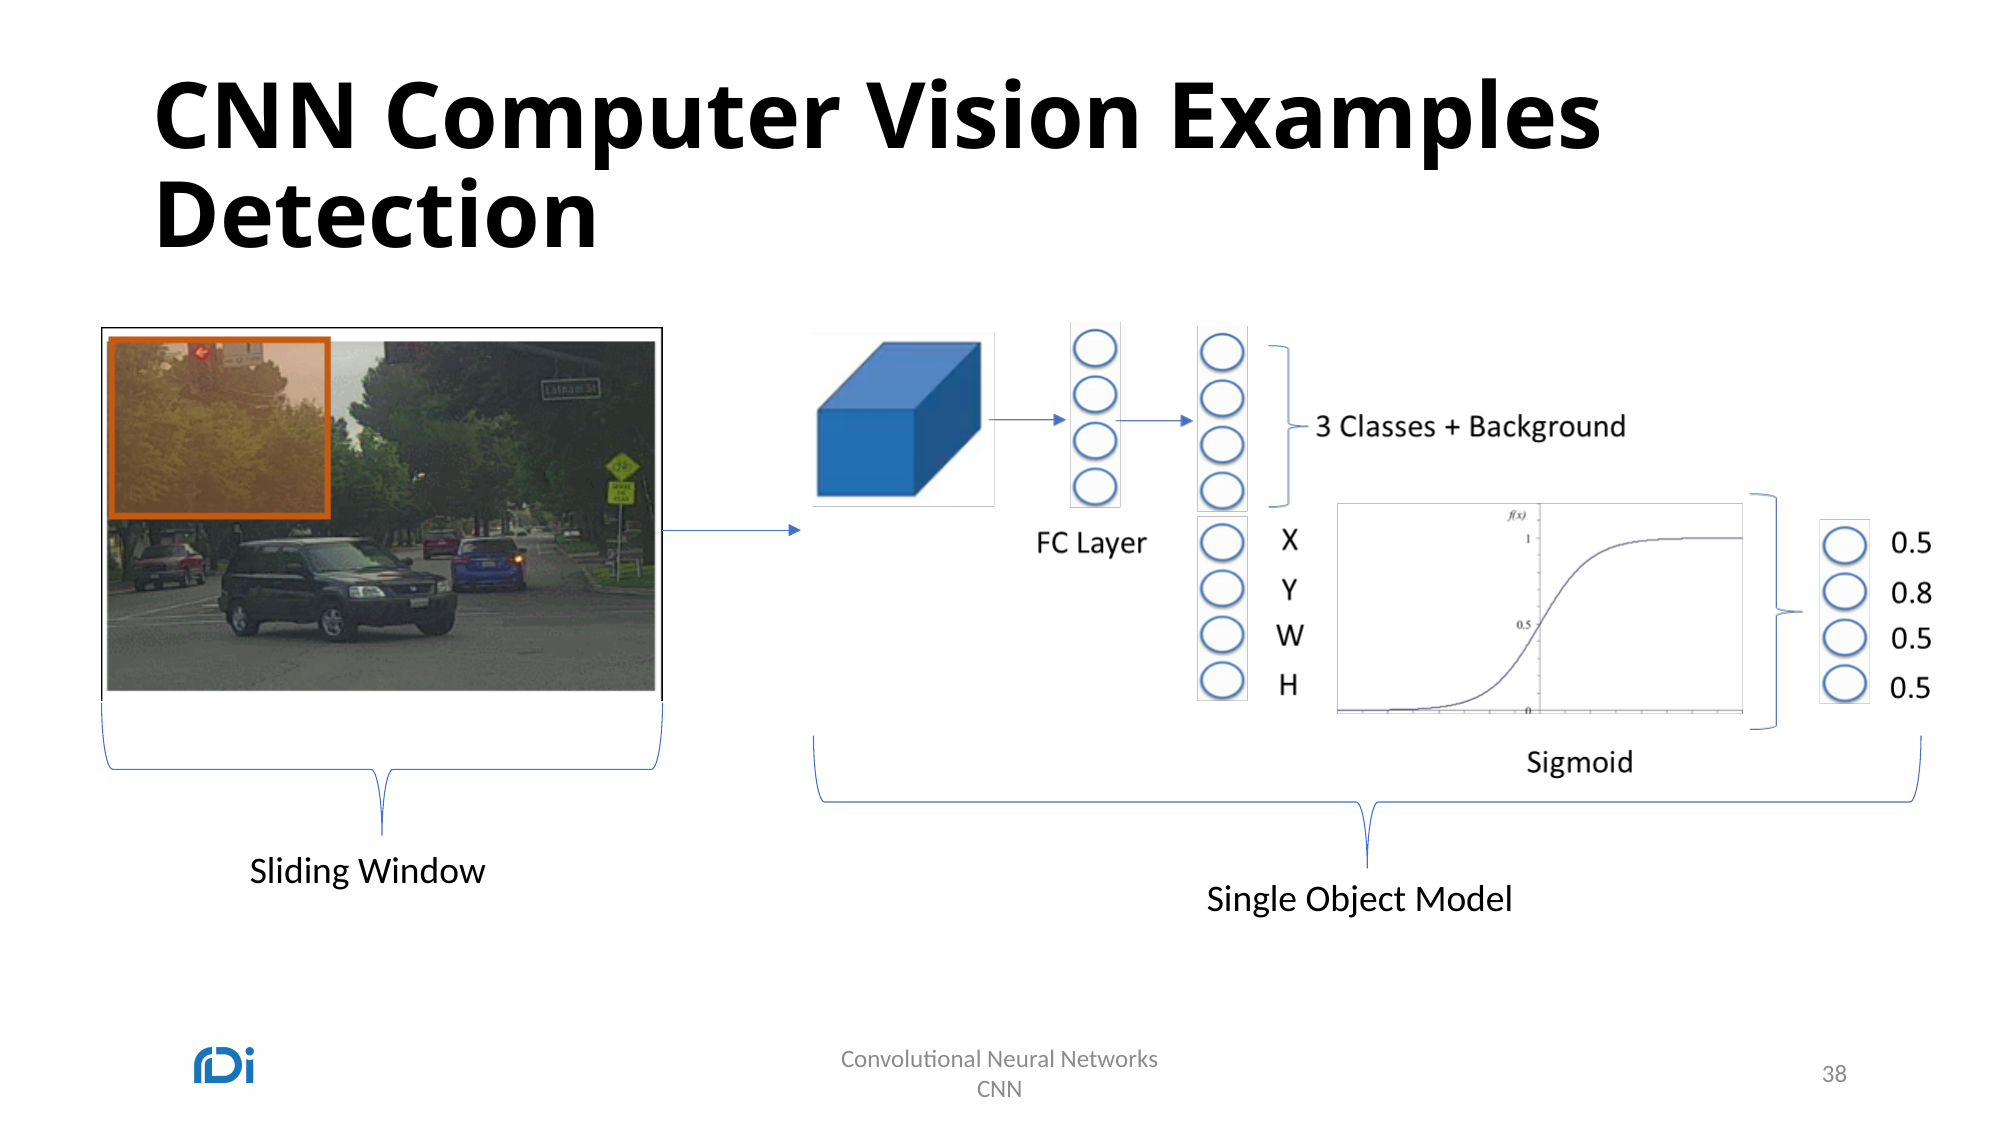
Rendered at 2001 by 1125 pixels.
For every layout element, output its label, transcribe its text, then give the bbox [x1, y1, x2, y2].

text_box [101, 702, 664, 836]
title CNN Computer Vision Examples Detection [137, 59, 1863, 278]
picture [101, 327, 663, 701]
text_box Sliding Window [234, 838, 529, 898]
picture [157, 1011, 291, 1119]
footer Convolutional Neural Networks CNN [662, 1042, 1338, 1103]
slide_number 38 [1412, 1042, 1863, 1103]
picture [813, 322, 1979, 802]
text_box Single Object Model [1192, 866, 1543, 927]
text_box [823, 802, 1912, 866]
